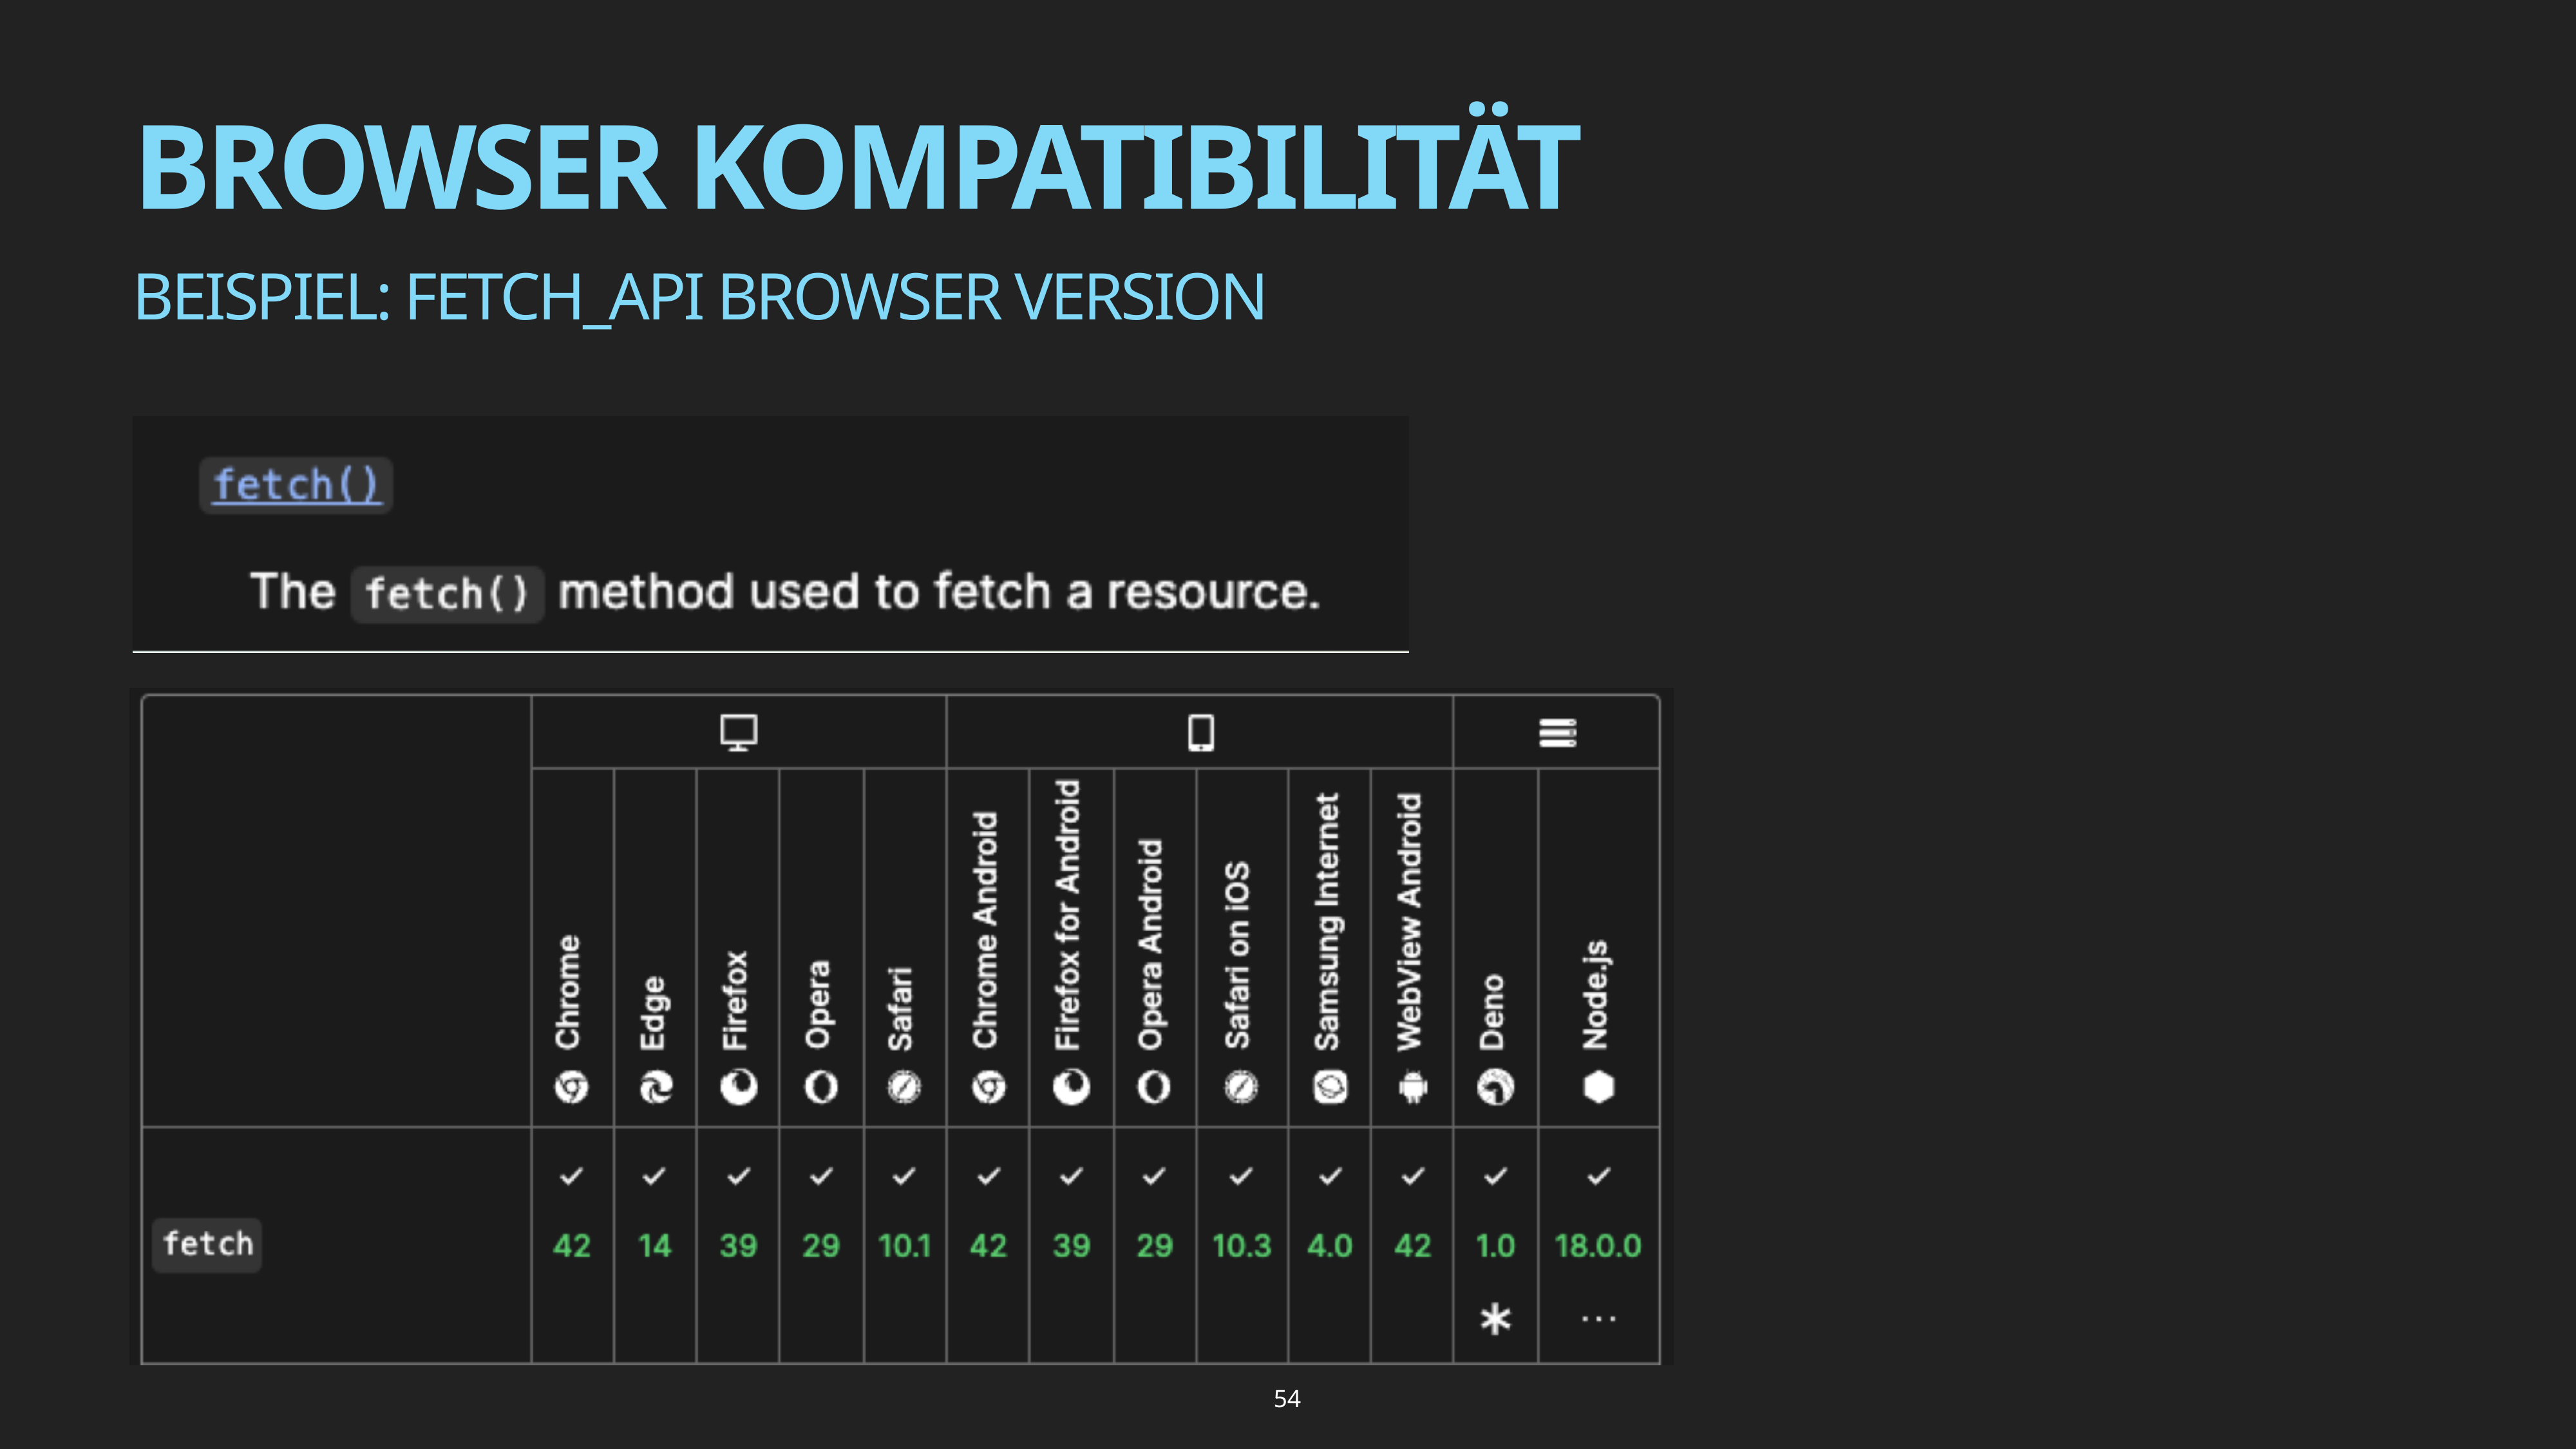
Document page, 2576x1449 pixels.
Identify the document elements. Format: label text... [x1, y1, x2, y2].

list Beispiel: Fetch_API BROWSER VERSION [127, 250, 2449, 350]
picture [129, 688, 1674, 1365]
slide_number 54 [1257, 1381, 1318, 1422]
picture [133, 416, 1409, 654]
title Browser kompatibilität [127, 113, 2449, 250]
